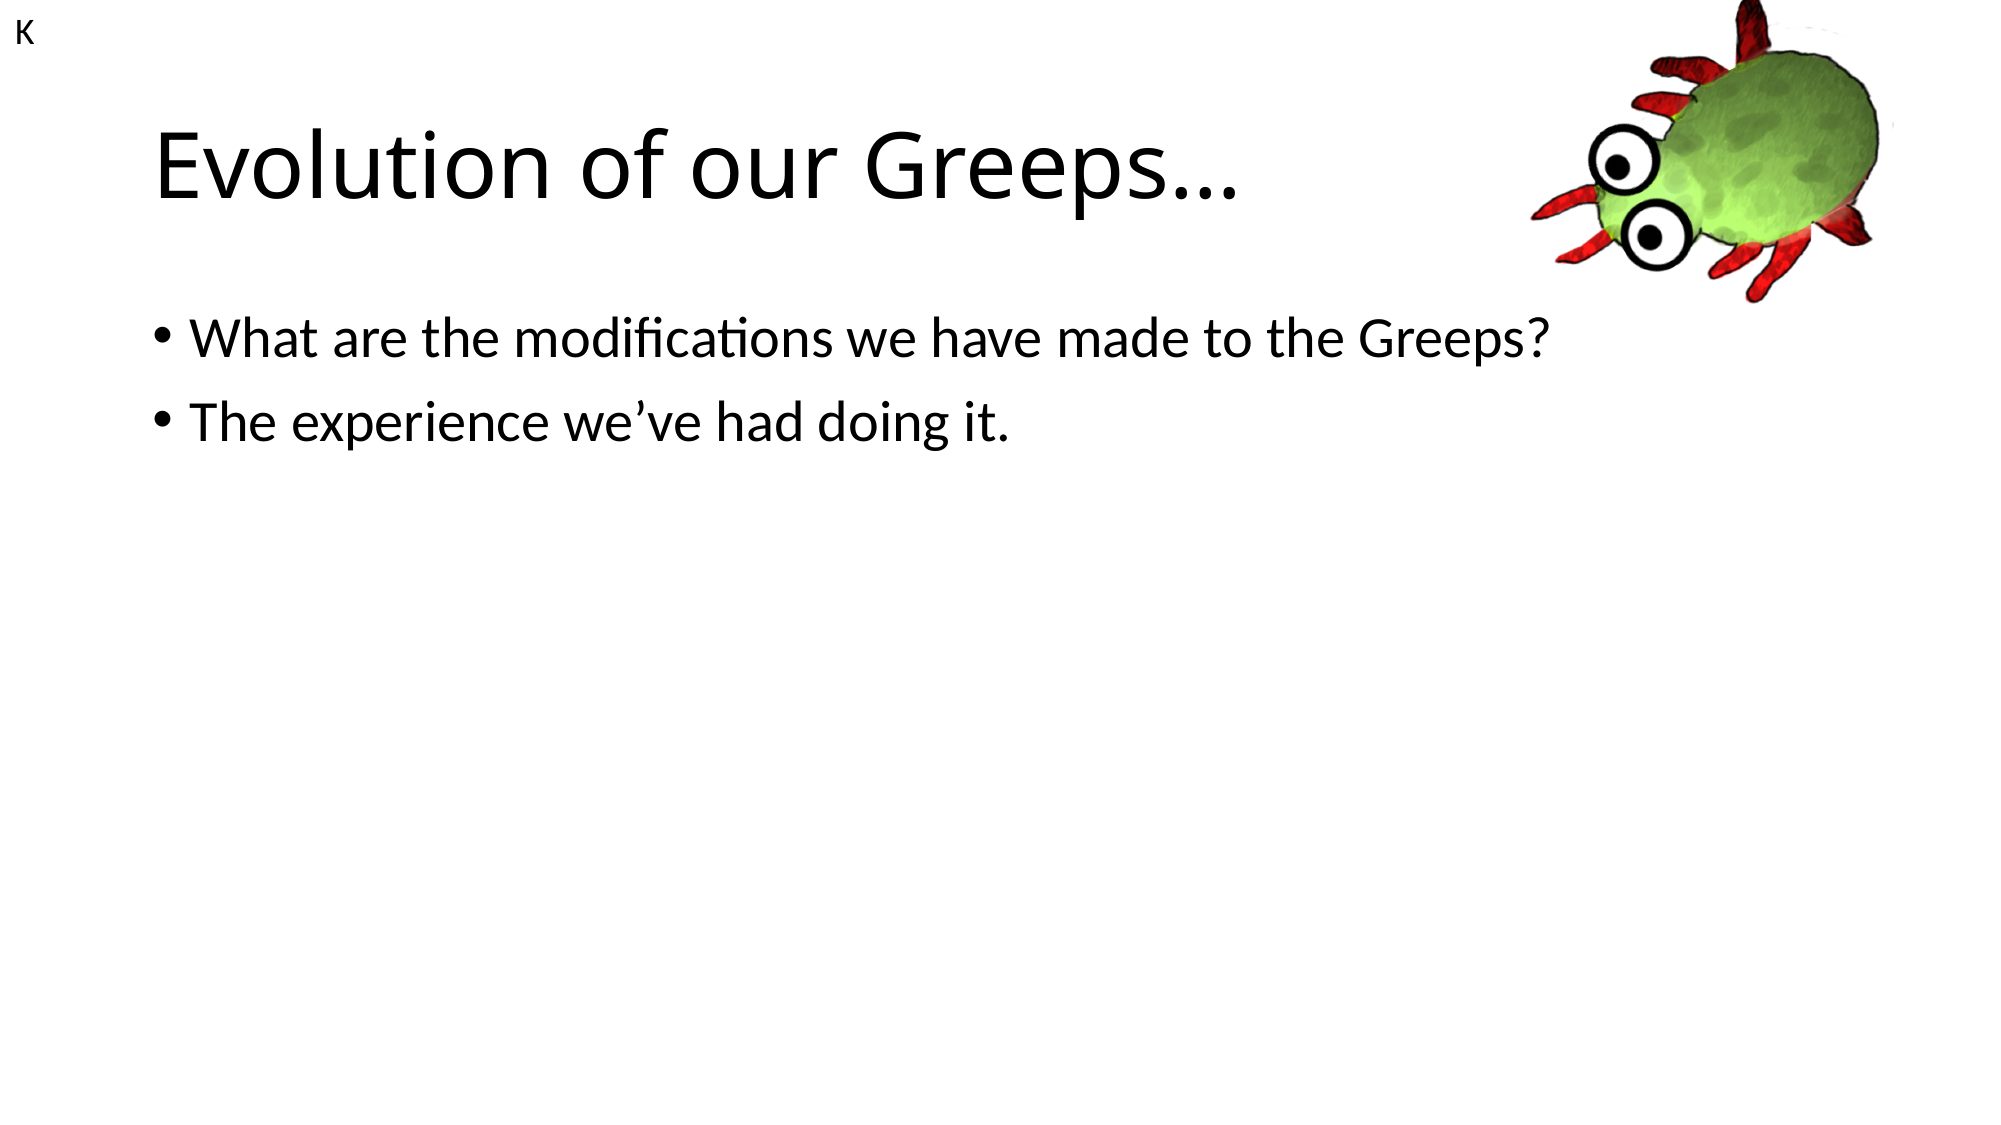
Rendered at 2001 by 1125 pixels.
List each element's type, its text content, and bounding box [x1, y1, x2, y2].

title Evolution of our Greeps… [137, 59, 1518, 278]
picture [1473, 0, 1938, 384]
list What are the modifications we have made to the Greeps? The experience we’ve had doing it. [137, 299, 1863, 1014]
text_box K [0, 0, 50, 60]
